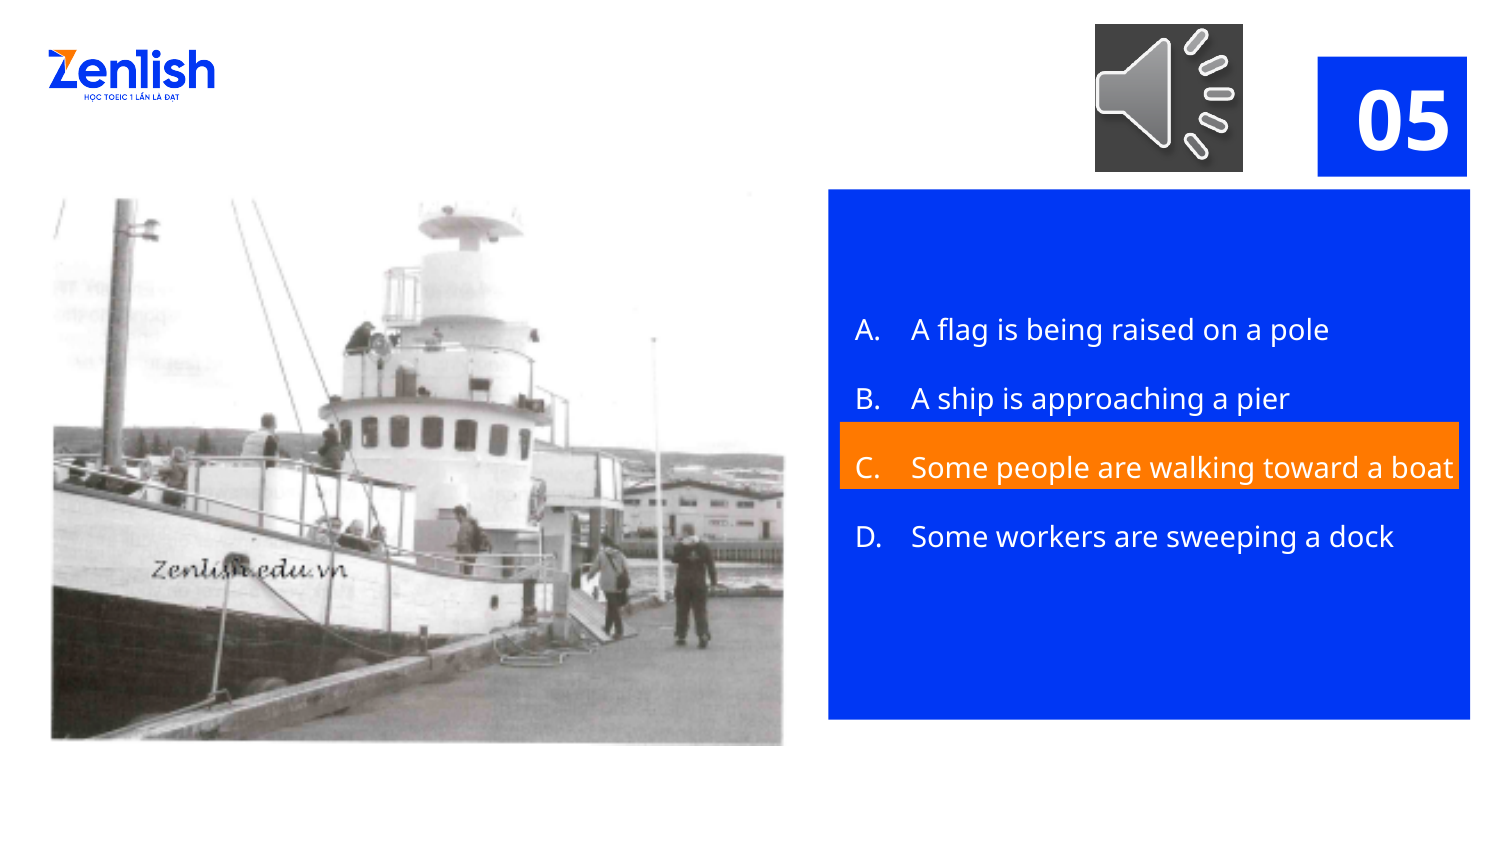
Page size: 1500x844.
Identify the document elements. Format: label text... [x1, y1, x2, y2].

picture [32, 0, 245, 149]
text_box 05 [1317, 56, 1467, 177]
text_box [826, 187, 1472, 722]
text_box A flag is being raised on a pole A ship is approaching a pier Some people are walking toward a boat Some workers are sweeping a dock [839, 286, 1482, 561]
picture [1094, 23, 1244, 174]
picture [29, 181, 800, 746]
